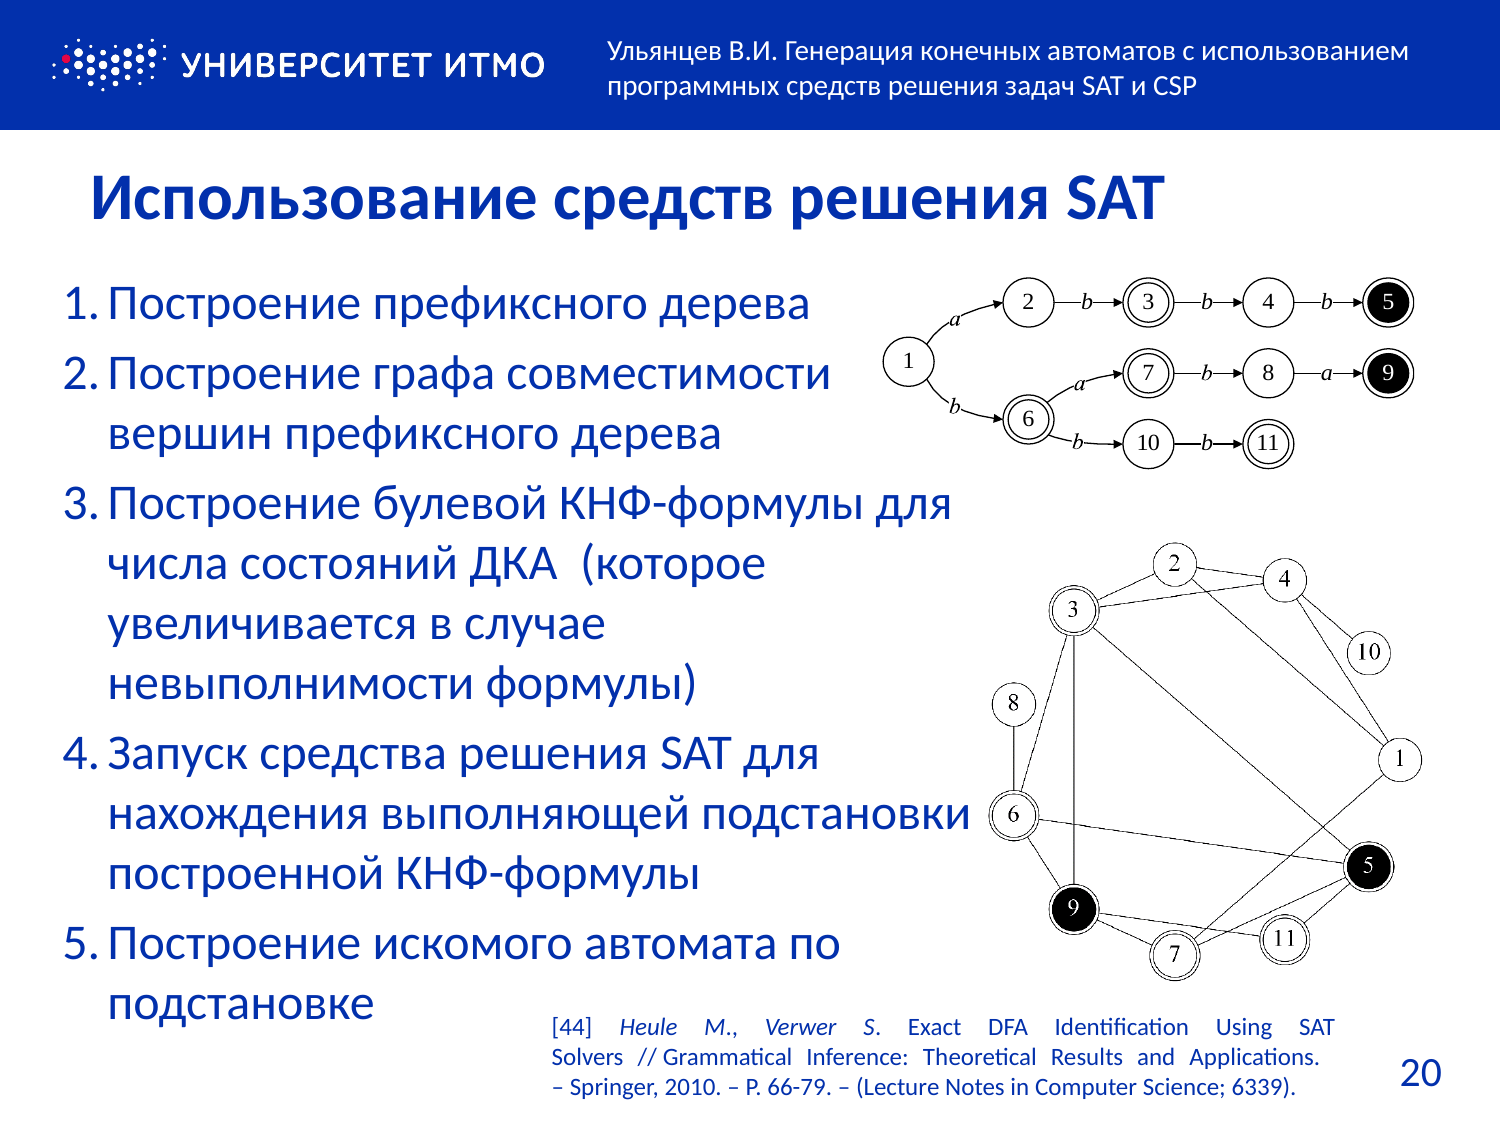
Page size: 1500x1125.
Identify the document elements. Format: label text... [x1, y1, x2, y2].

title Использование средств решения SAT [74, 136, 1426, 250]
picture [985, 539, 1426, 984]
text_box Ульянцев В.И. Генерация конечных автоматов с использованием программных средств решения задач SAT и CSP [592, 24, 1449, 109]
text_box [44] Heule M., Verwer S. Exact DFA Identification Using SAT Solvers // Grammatical Inference: Theoretical Results and Applications. – Springer, 2010. – P. 66-79. – (Lecture Notes in Computer Science; 6339). [536, 1003, 1351, 1108]
picture [0, 0, 596, 130]
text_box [880, 275, 1415, 470]
